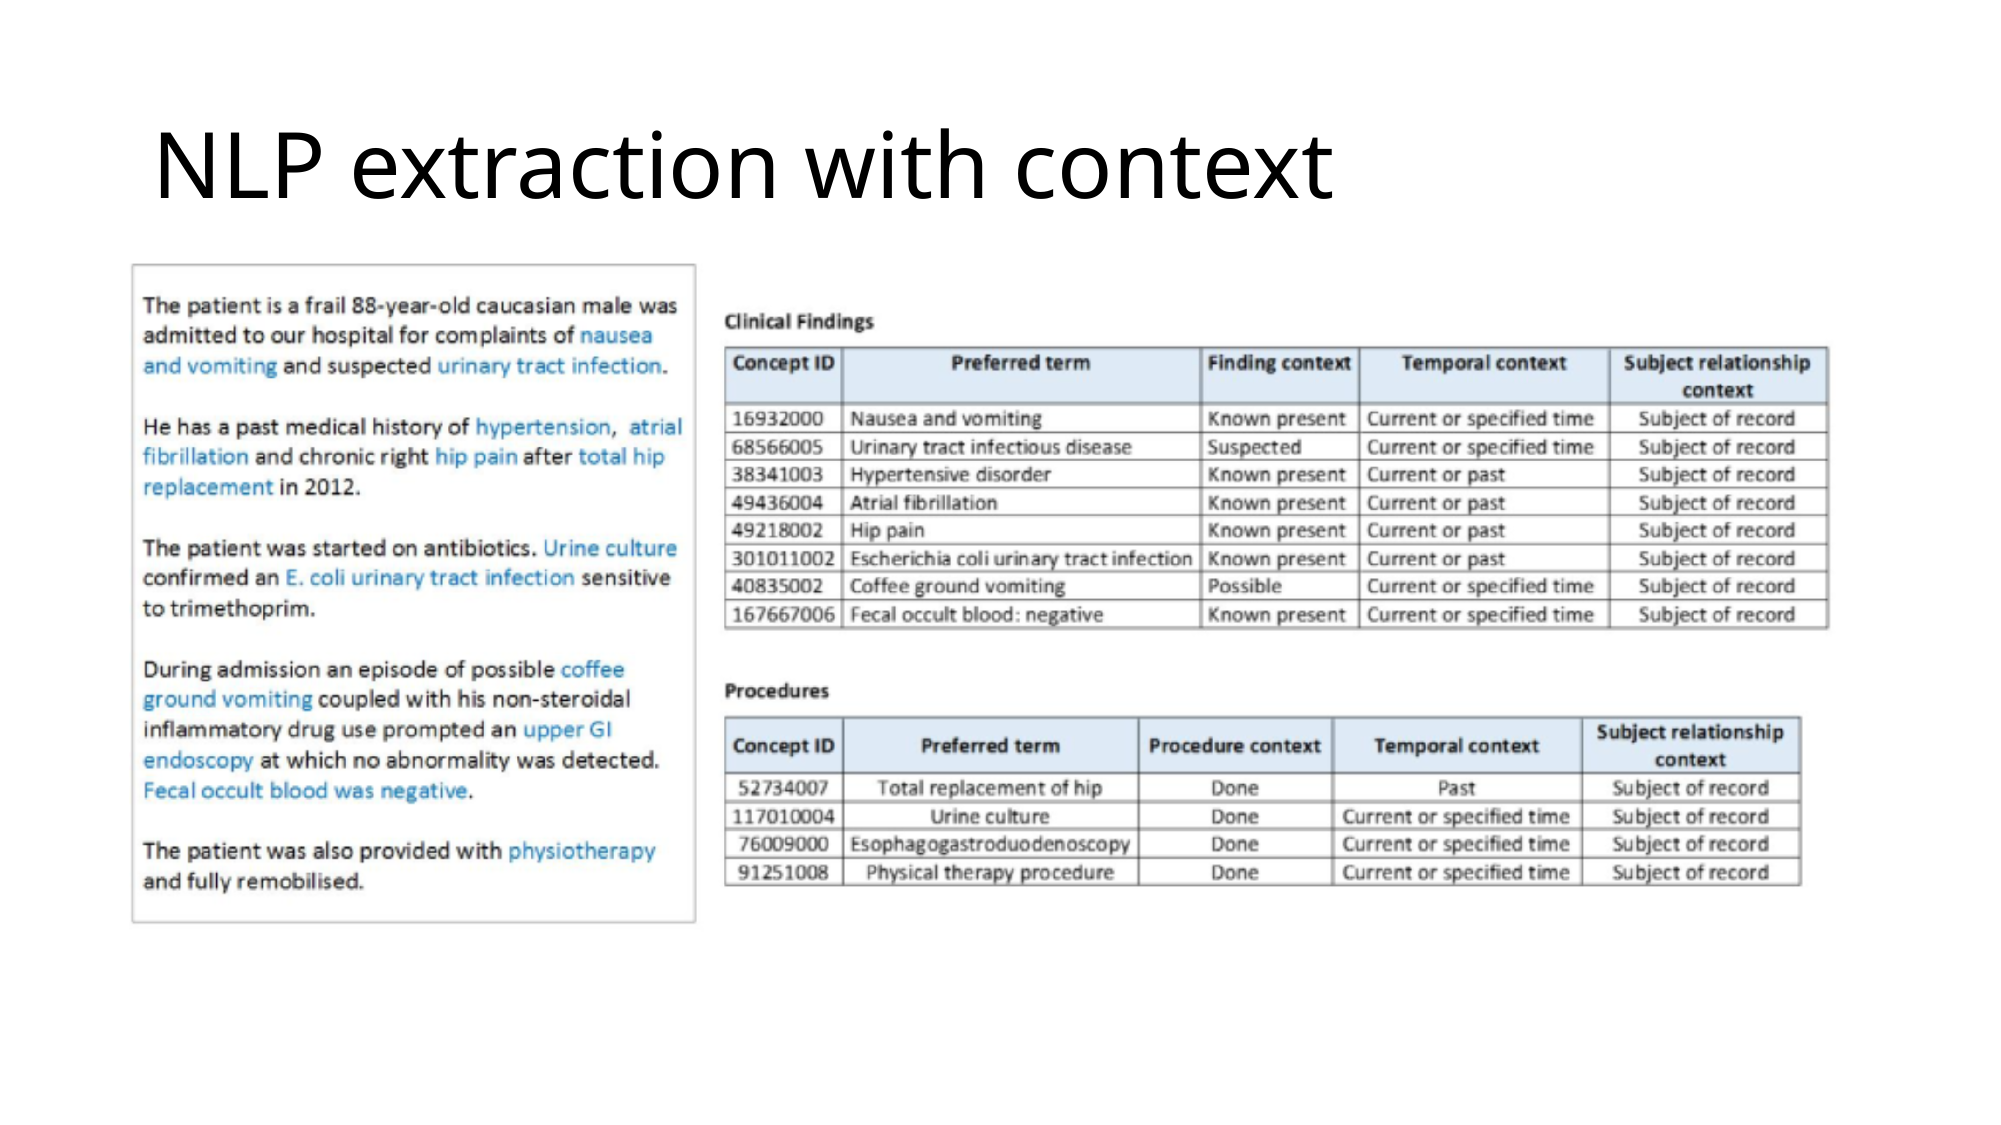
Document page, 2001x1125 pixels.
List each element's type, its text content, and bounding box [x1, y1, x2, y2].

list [112, 247, 1838, 935]
title NLP extraction with context [137, 59, 1863, 278]
